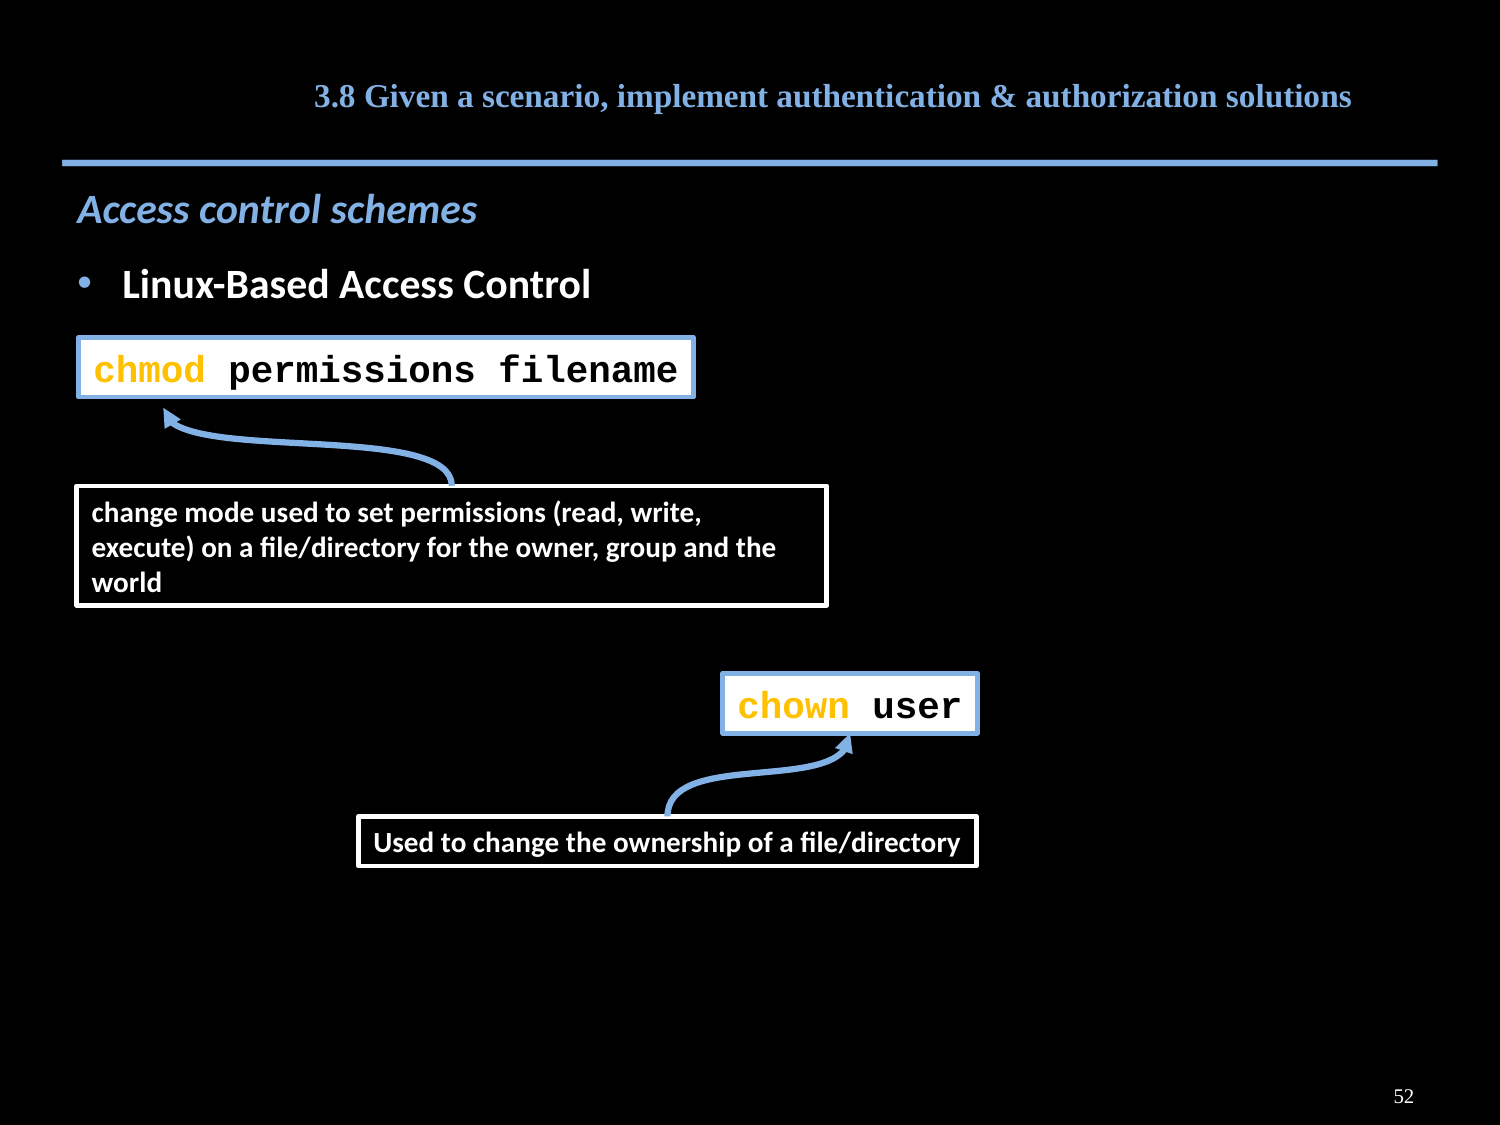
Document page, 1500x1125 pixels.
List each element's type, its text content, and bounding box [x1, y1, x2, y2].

text_box [82, 342, 245, 409]
text_box Used to change the ownership of a file/directory [800, 816, 977, 866]
text_box chmod permissions filename [78, 337, 268, 398]
slide_number 52 [1310, 1070, 1499, 1121]
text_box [268, 302, 347, 592]
title 3.8 Given a scenario, implement authentication & authorization solutions [227, 12, 1440, 175]
text_box Used to change the ownership of a file/directory [358, 816, 717, 866]
text_box change mode used to set permissions (read, write, execute) on a file/directory for the owner, group and the world [76, 485, 827, 606]
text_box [717, 684, 800, 867]
text_box chmod permissions filename [347, 337, 694, 398]
text_box chown user [722, 673, 978, 734]
list Access control schemes Linux-Based Access Control [62, 174, 1438, 1050]
